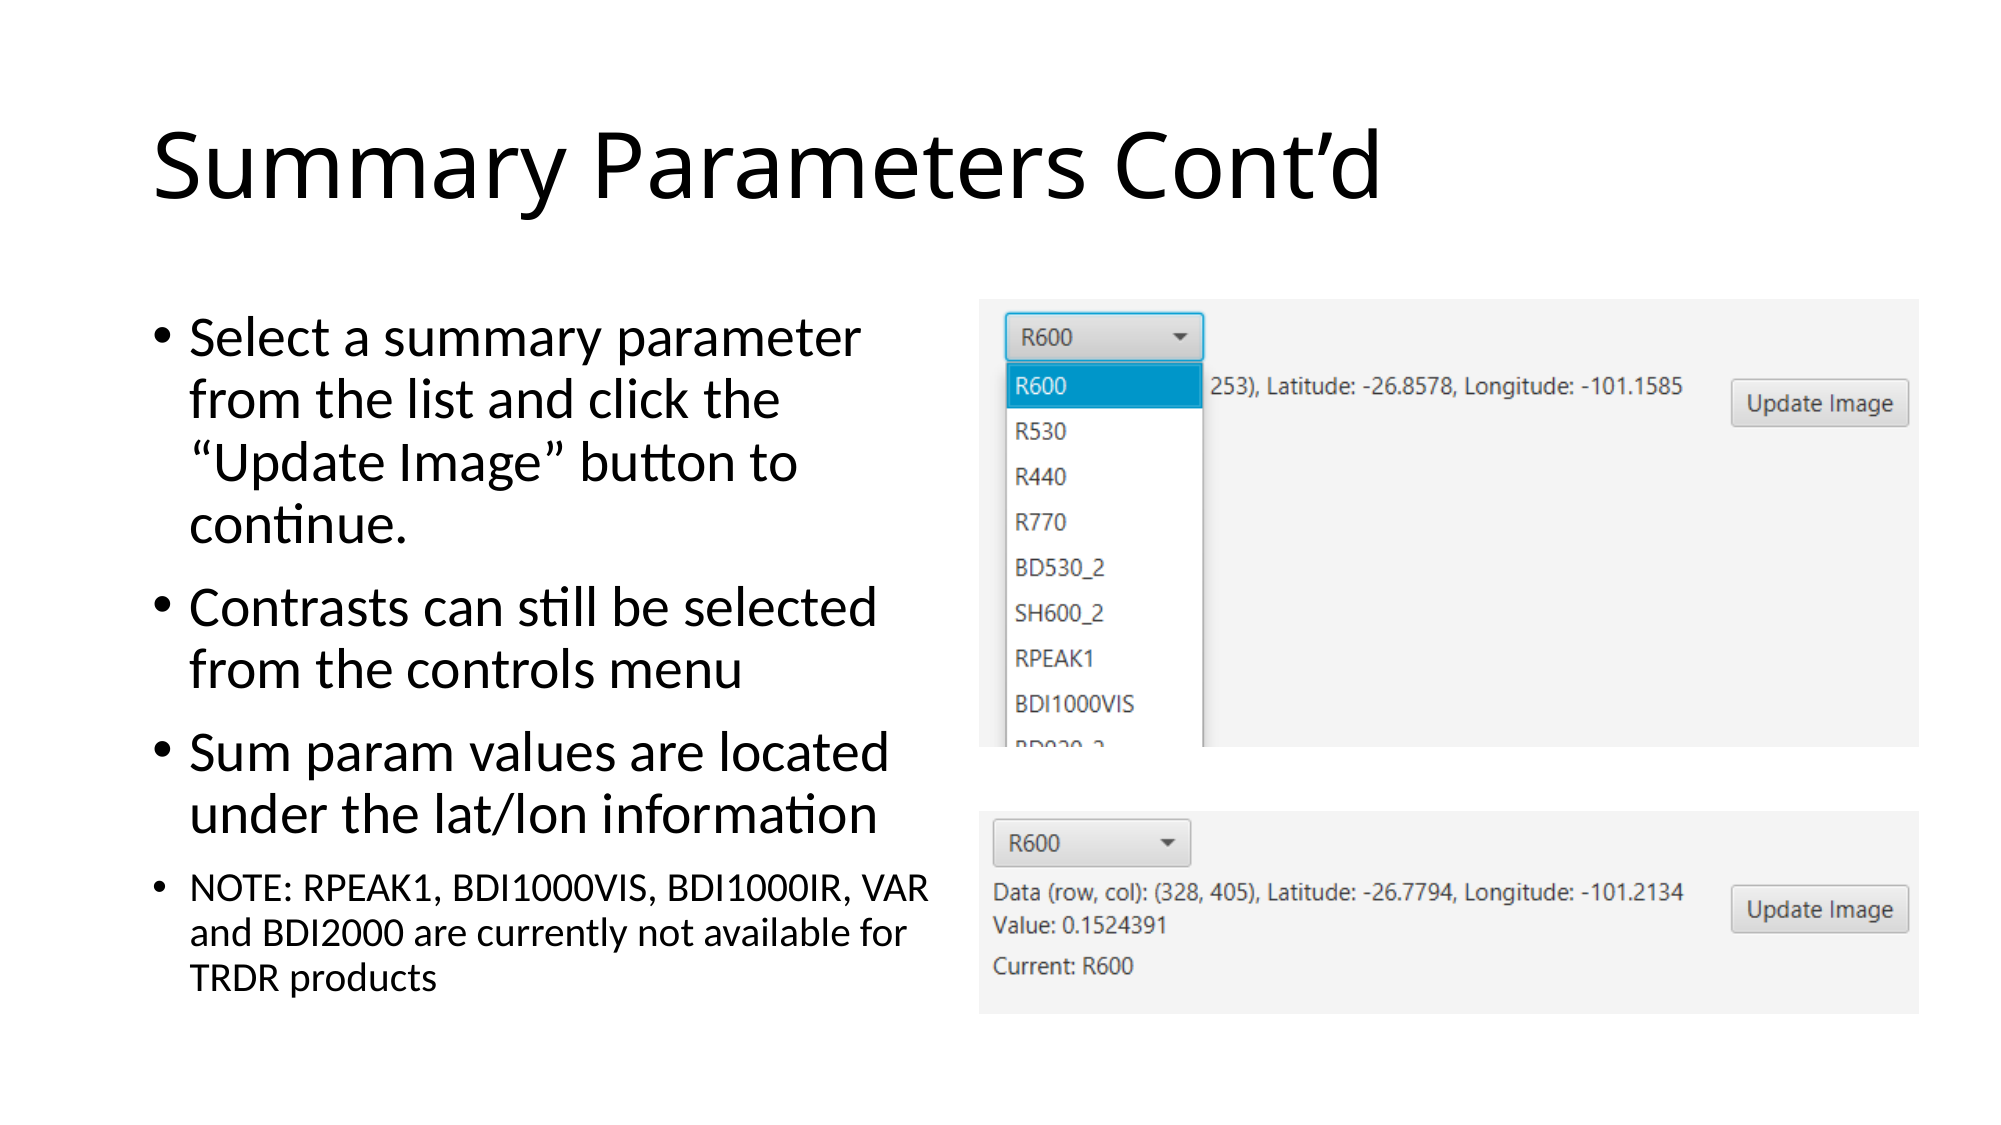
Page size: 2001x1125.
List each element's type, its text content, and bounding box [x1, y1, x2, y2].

picture [979, 811, 1919, 1014]
picture [979, 299, 1919, 747]
title Summary Parameters Cont’d [137, 59, 1863, 278]
list Select a summary parameter from the list and click the “Update Image” button to continue. Contrasts can still be selected from the controls menu Sum param values are located under the lat/lon information NOTE: RPEAK1, BDI1000VIS, BDI1000IR, VAR and BDI2000 are currently not available for TRDR products [137, 299, 980, 1014]
